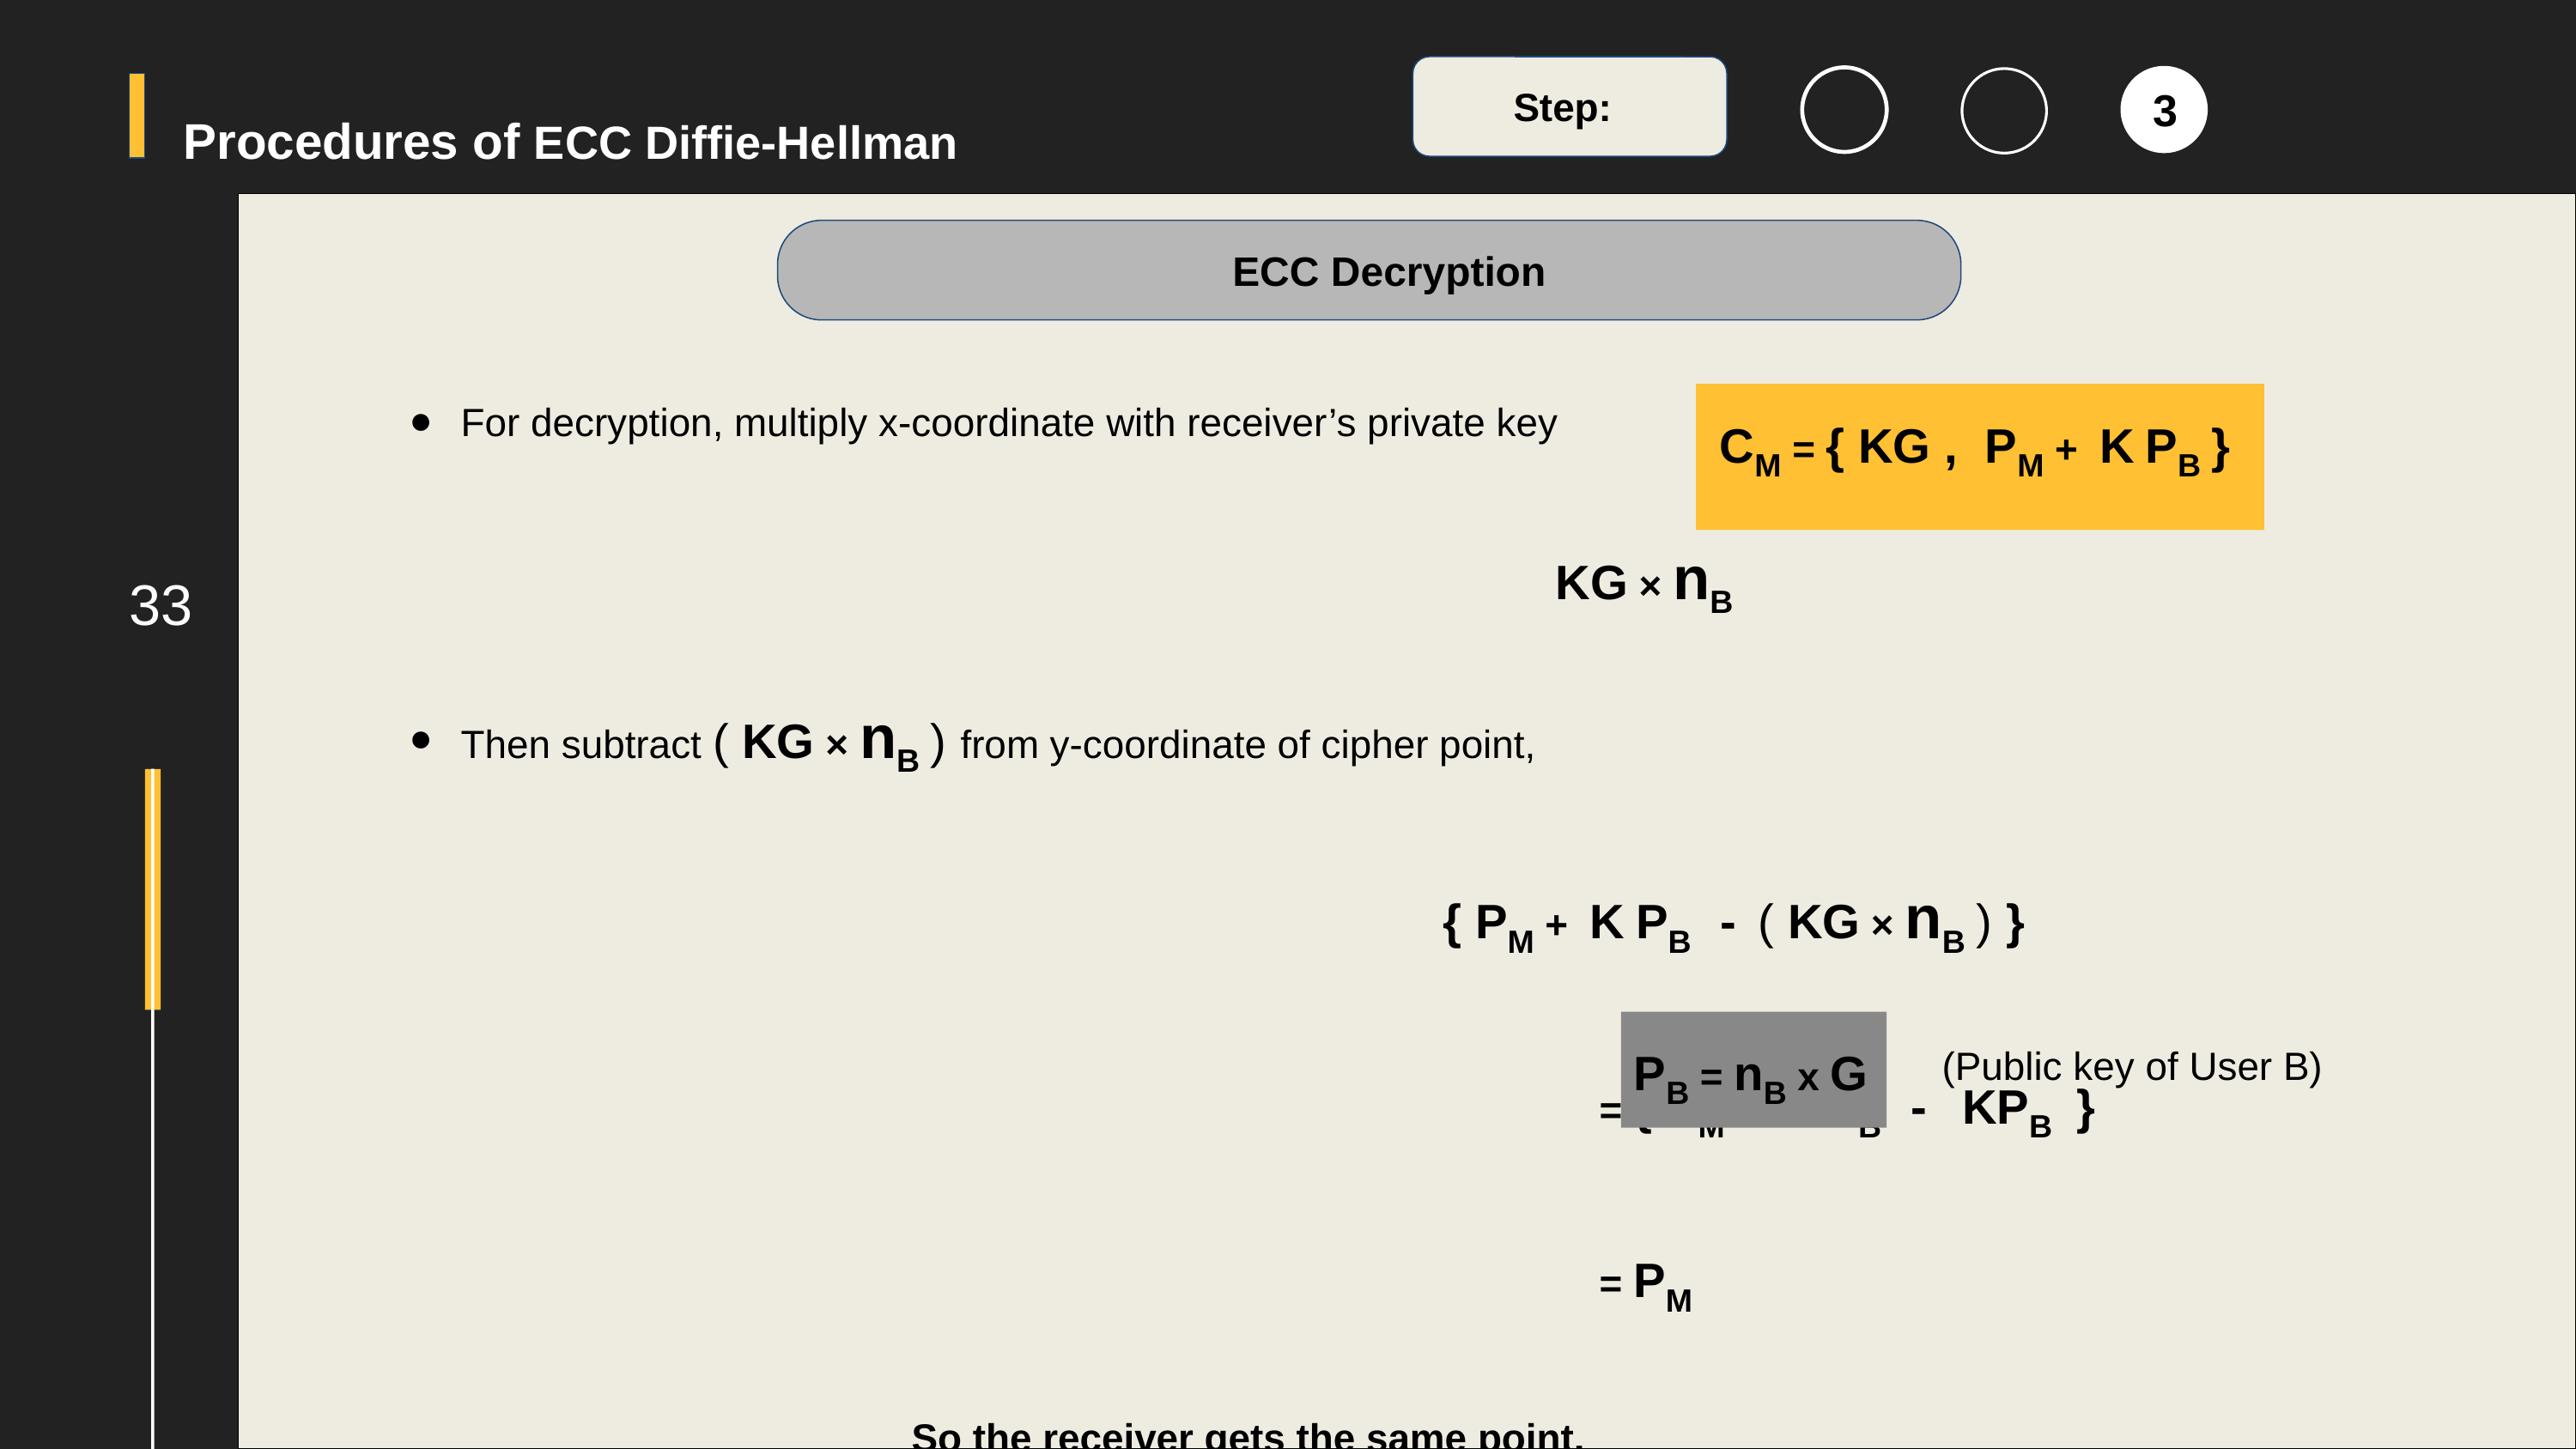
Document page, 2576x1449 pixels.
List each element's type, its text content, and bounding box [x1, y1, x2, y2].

text_box Procedures of ECC Diffie-Hellman [0, 85, 959, 170]
text_box PB = nB x G [1620, 1011, 1887, 1128]
text_box 3 [2140, 69, 2201, 149]
text_box ECC Decryption [1219, 232, 1657, 307]
text_box [129, 73, 145, 158]
text_box [777, 220, 1961, 320]
text_box [1961, 68, 2047, 154]
text_box (Public key of User B) [1929, 1028, 2366, 1101]
text_box Step: [1500, 70, 1728, 143]
text_box [238, 193, 2576, 1449]
text_box For decryption, multiply x-coordinate with receiver’s private key KG × nB Then subtract ( KG × nB ) from y-coordinate of cipher point, { PM + K PB - ( KG × nB ) } = { PM + K PB - KPB } = PM So the receiver gets the same point. [383, 384, 2264, 1449]
text_box [2122, 75, 2140, 144]
text_box [2201, 88, 2207, 131]
text_box [1413, 56, 1727, 157]
text_box 33 [93, 567, 228, 637]
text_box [144, 768, 161, 1449]
text_box CM = { KG , PM + K PB } [1696, 384, 2264, 530]
text_box [1801, 67, 1887, 152]
